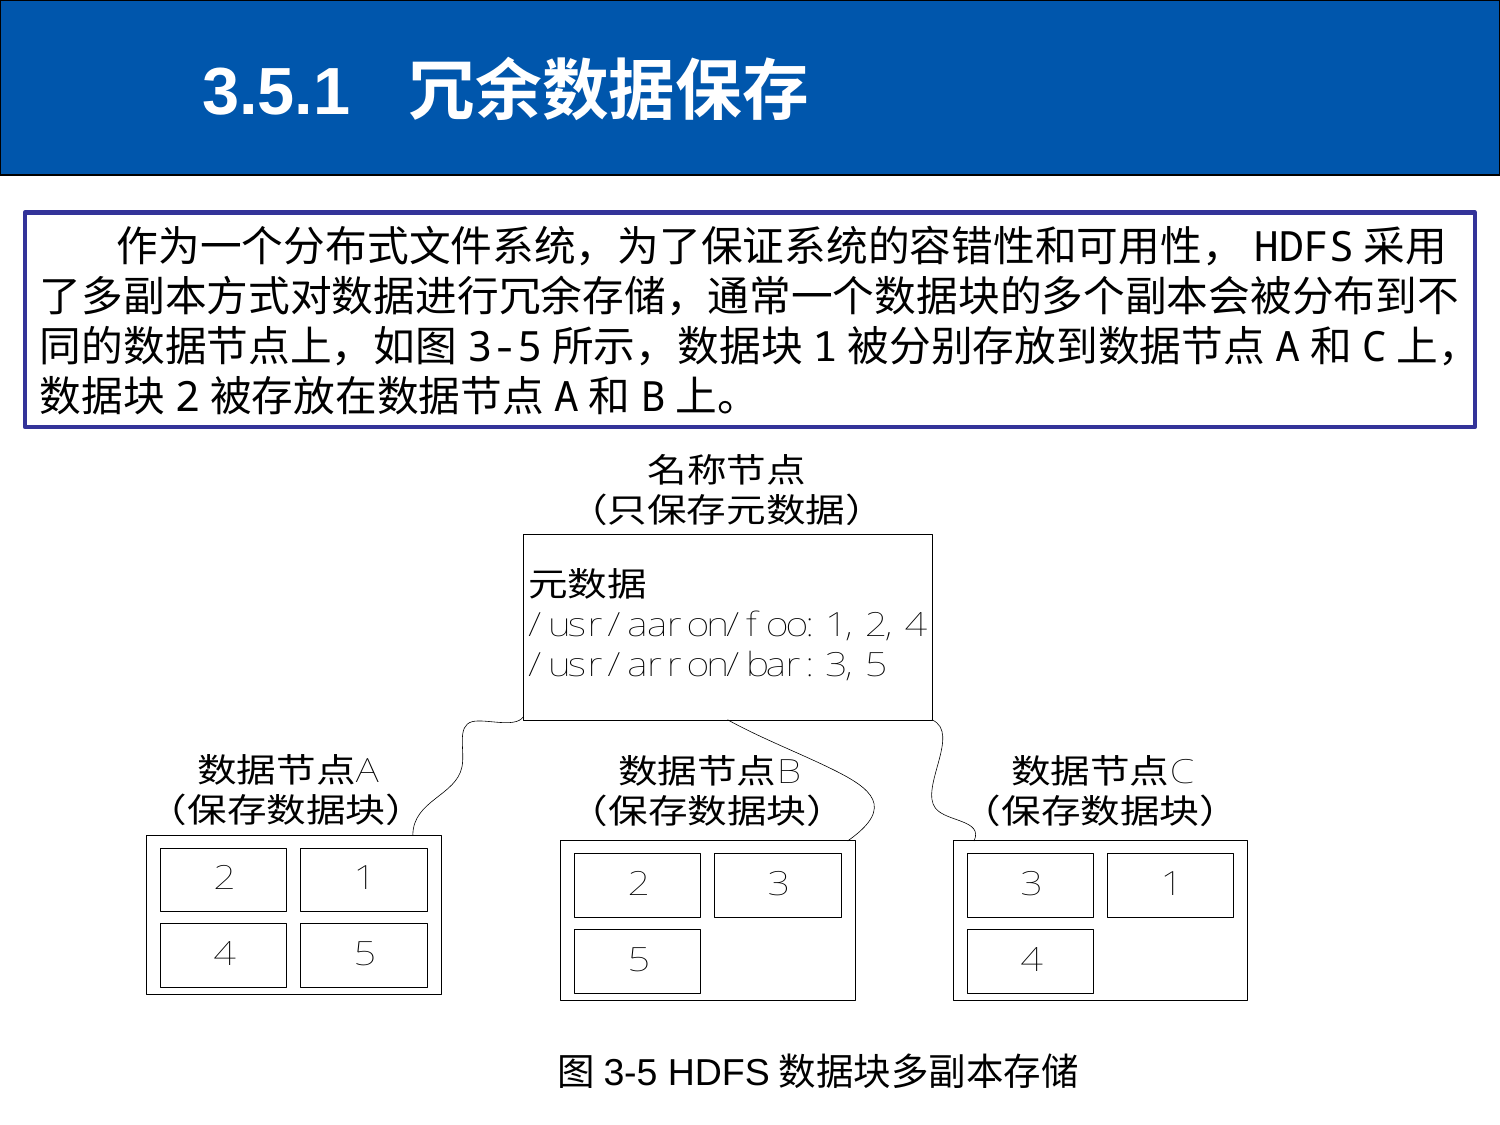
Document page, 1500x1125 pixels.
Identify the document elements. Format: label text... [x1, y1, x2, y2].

title 3.5.1 冗余数据保存 [187, 12, 1500, 163]
text_box 图3-5 HDFS数据块多副本存储 [542, 1040, 1103, 1100]
picture [124, 449, 1263, 1003]
text_box 作为一个分布式文件系统，为了保证系统的容错性和可用性，HDFS采用了多副本方式对数据进行冗余存储，通常一个数据块的多个副本会被分布到不同的数据节点上，如图3-5所示，数据块1被分别存放到数据节点A和C上，数据块2被存放在数据节点A和B上。 [23, 210, 1477, 429]
